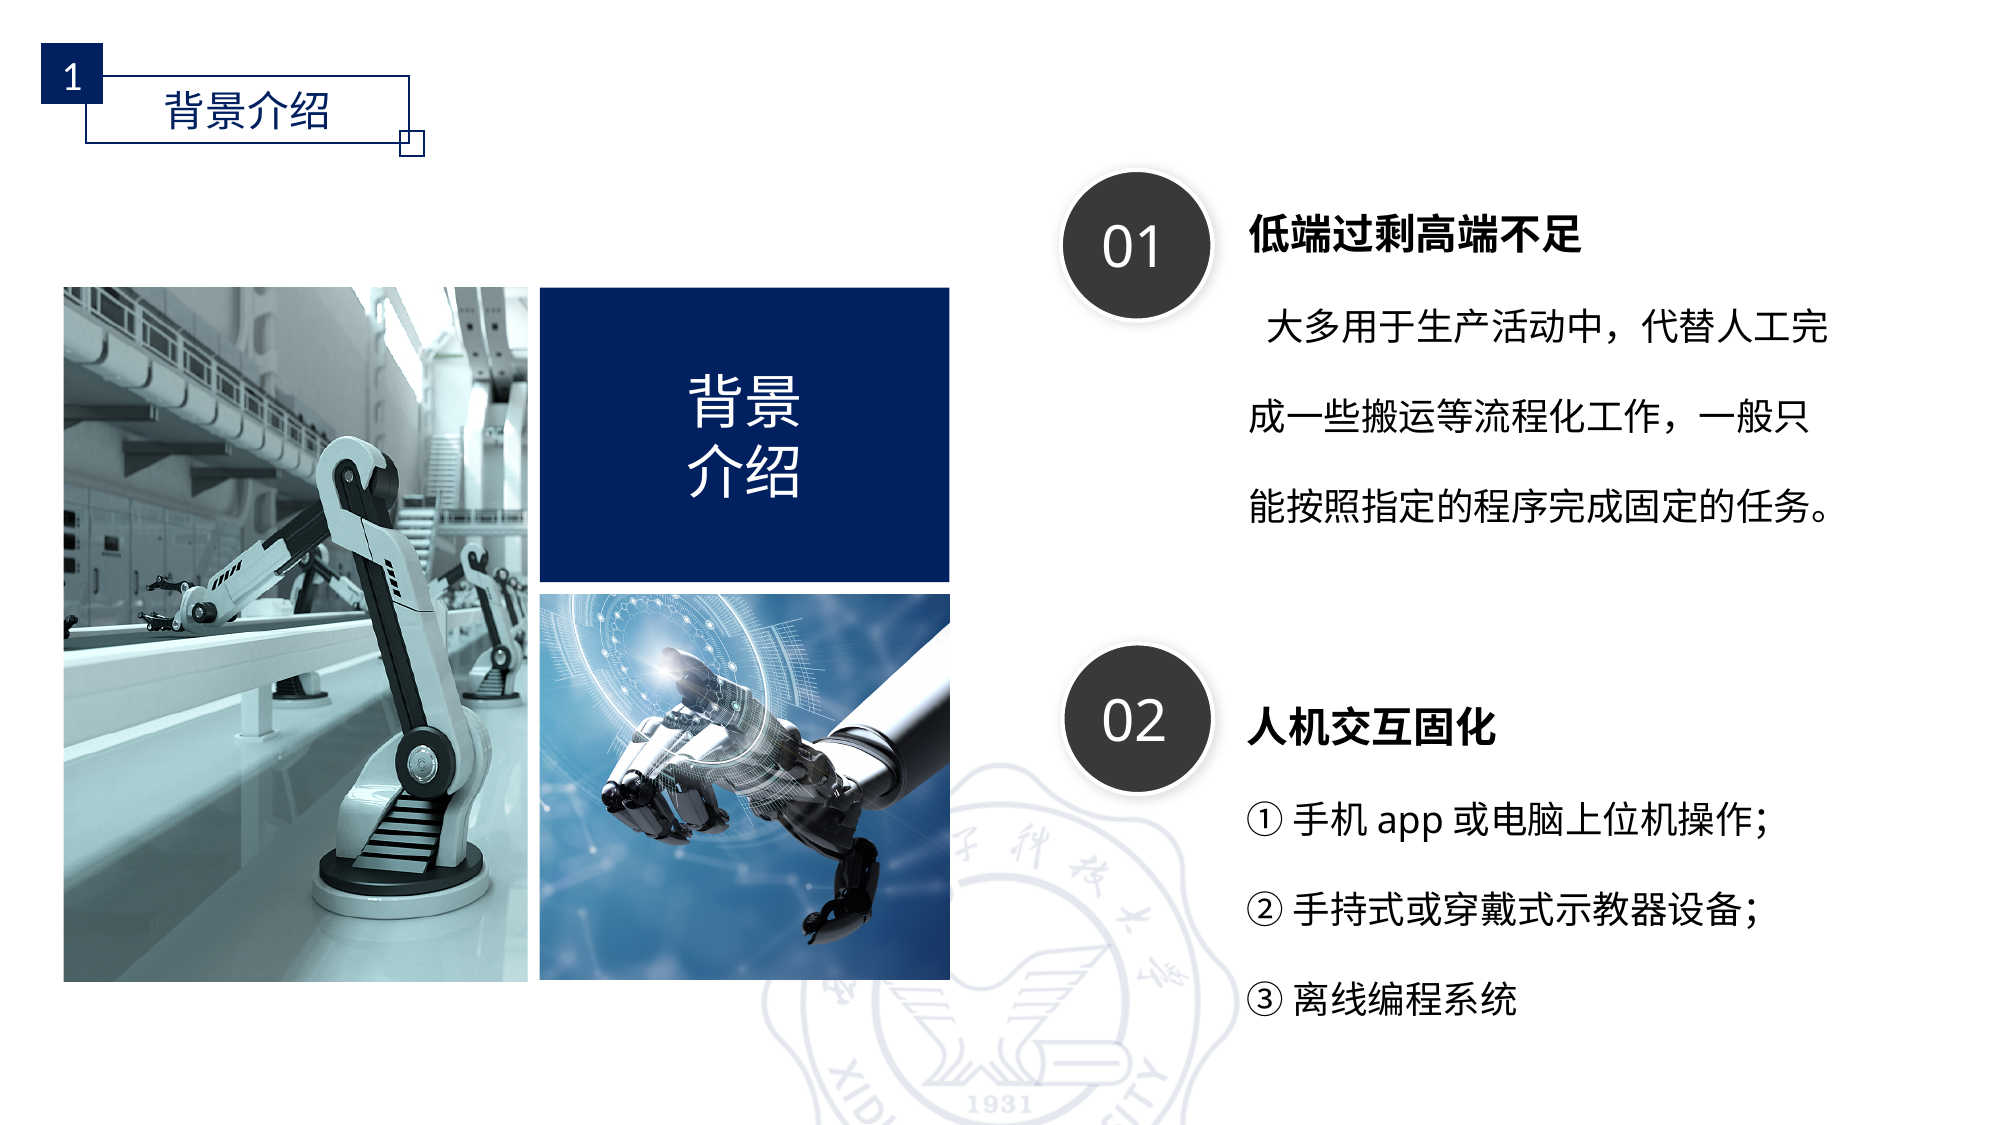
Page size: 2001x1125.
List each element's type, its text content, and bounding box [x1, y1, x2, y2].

text_box 背景 介绍 [539, 287, 951, 583]
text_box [41, 44, 425, 157]
text_box 02 [1086, 675, 1183, 761]
picture [0, 0, 2001, 1125]
text_box 01 [1086, 201, 1187, 287]
text_box [1059, 168, 1214, 322]
text_box 人机交互固化 ①手机app或电脑上位机操作； ②手持式或穿戴式示教器设备； ③离线编程系统 [1231, 643, 1860, 1029]
text_box [1061, 642, 1215, 796]
text_box 低端过剩高端不足 大多用于生产活动中，代替人工完成一些搬运等流程化工作，一般只能按照指定的程序完成固定的任务。 [1234, 150, 1857, 536]
